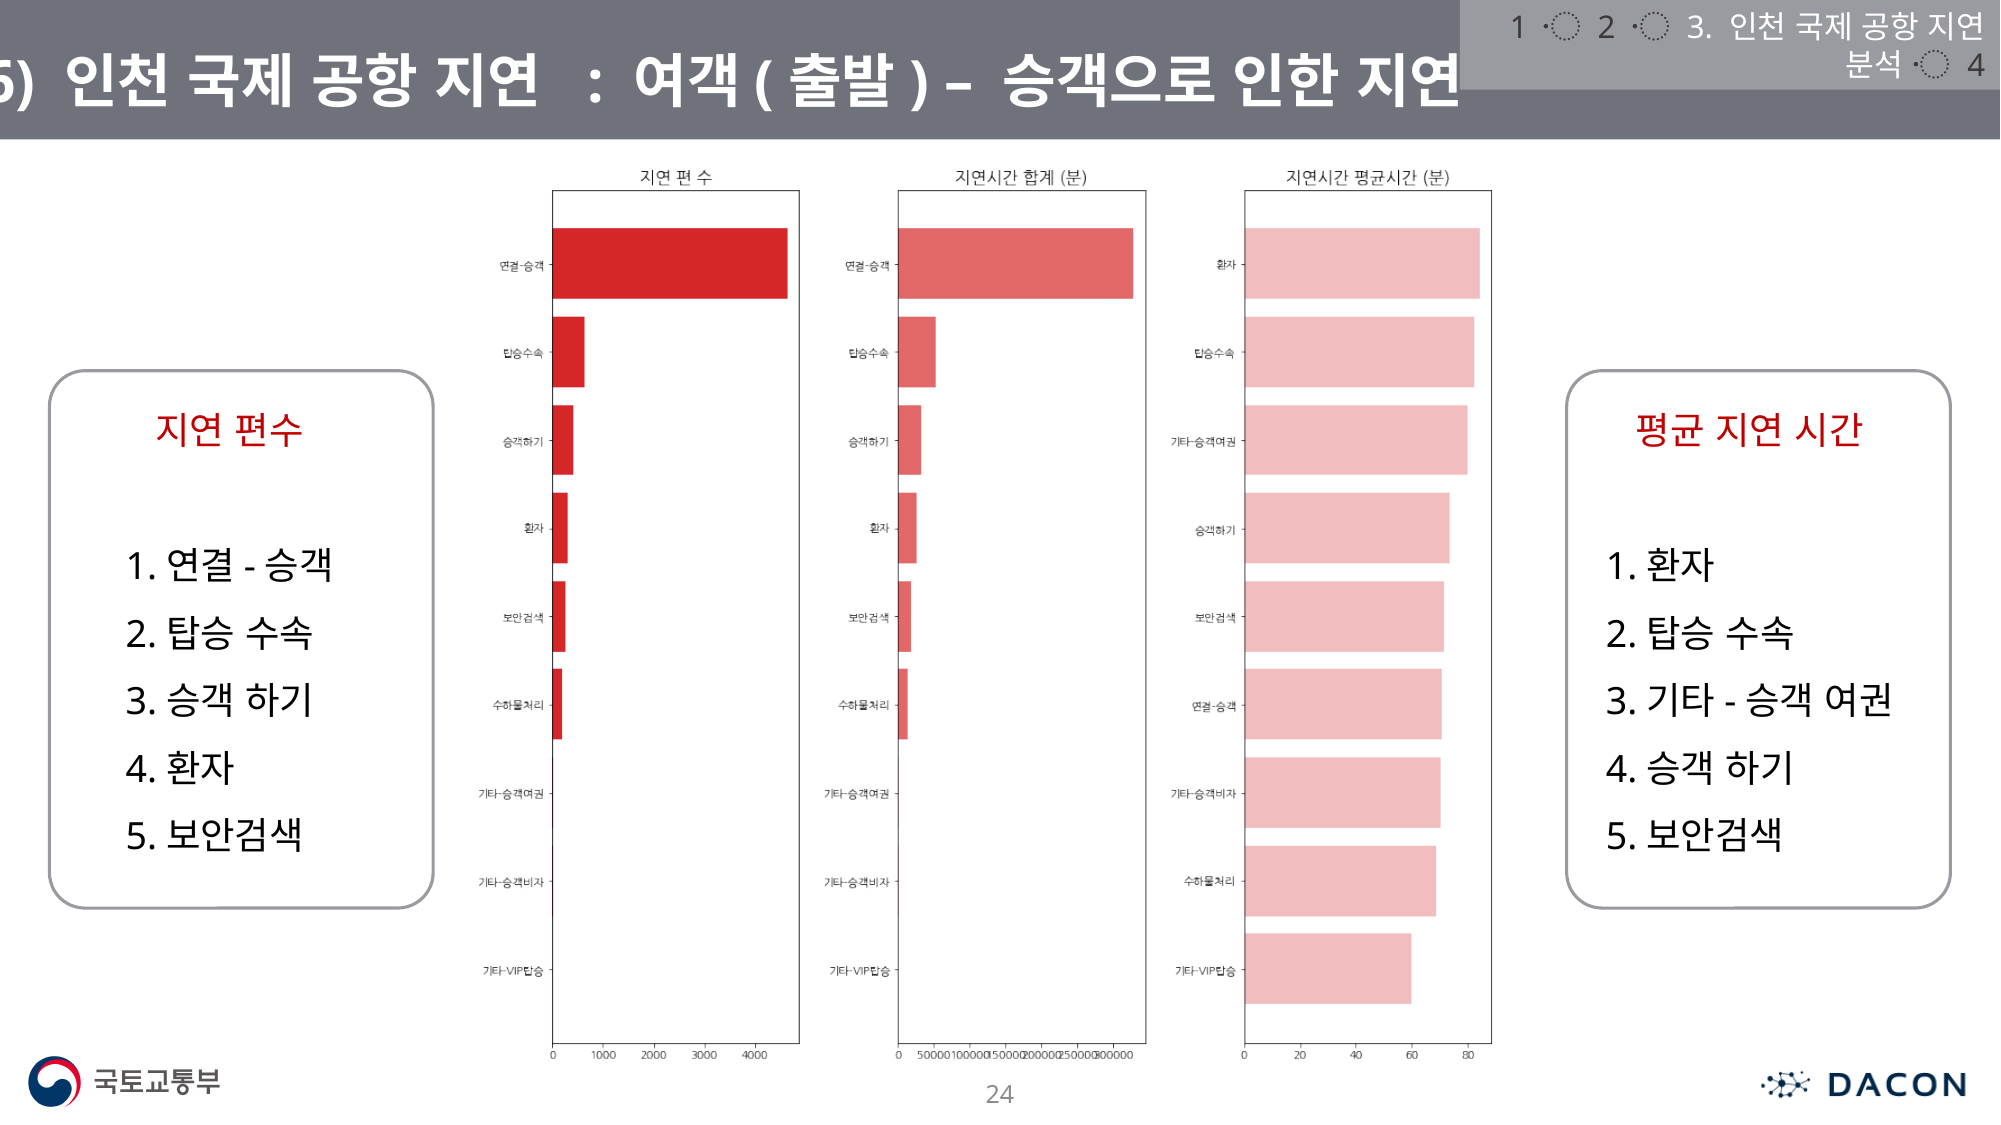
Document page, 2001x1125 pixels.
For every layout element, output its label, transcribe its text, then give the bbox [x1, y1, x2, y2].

text_box [1565, 369, 1952, 910]
text_box [48, 369, 435, 910]
picture [469, 148, 1499, 1069]
text_box 1 〮 2 〮 3. 인천 국제 공항 지연 분석 〮 4 [1459, 0, 2000, 90]
text_box 6) 인천 국제 공항 지연 : 여객(출발) – 승객으로 인한 지연 [0, 36, 1478, 122]
picture [1751, 1052, 1977, 1115]
picture [23, 1046, 226, 1121]
slide_number 24 [774, 1069, 1225, 1125]
